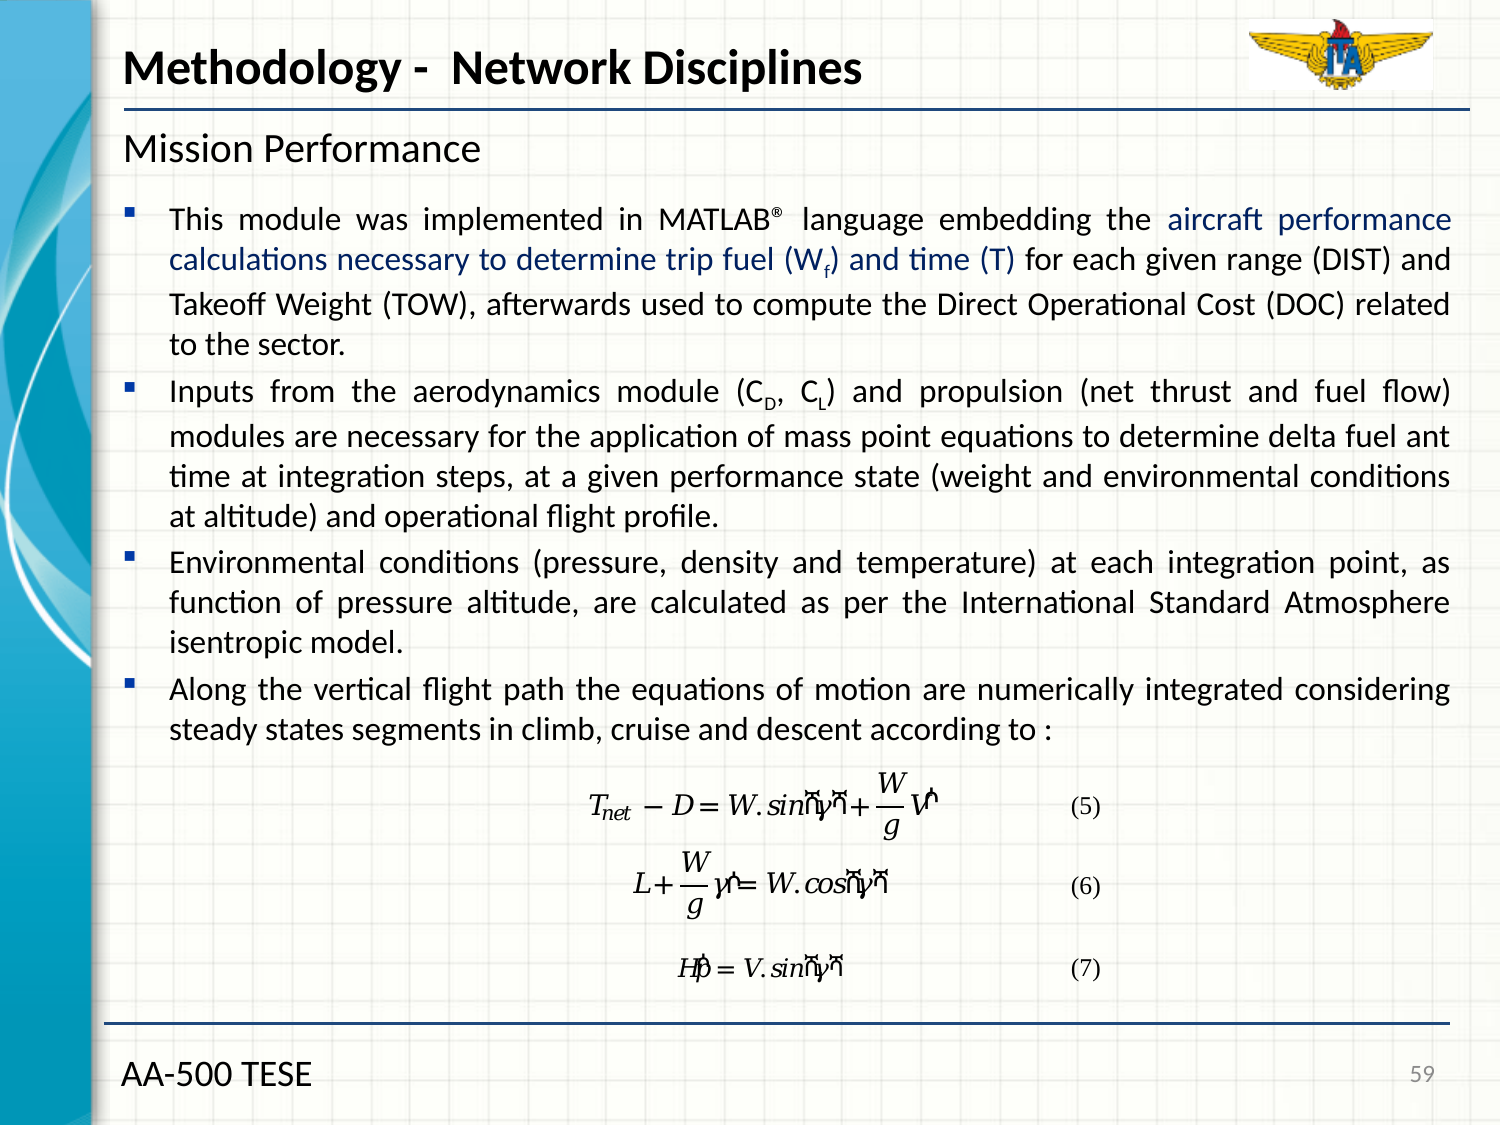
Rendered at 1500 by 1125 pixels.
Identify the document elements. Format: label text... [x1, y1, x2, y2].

picture [0, 0, 1500, 1125]
text_box Methodology - Network Disciplines [107, 27, 904, 102]
slide_number 59 [1100, 1042, 1450, 1103]
text_box This module was implemented in MATLAB® language embedding the aircraft performance calculations necessary to determine trip fuel (Wf) and time (T) for each given range (DIST) and Takeoff Weight (TOW), afterwards used to compute the Direct Operational Cost (DOC) related to the sector. Inputs from the aerodynamics module (CD, CL) and propulsion (net thrust and fuel flow) modules are necessary for the application of mass point equations to determine delta fuel ant time at integration steps, at a given performance state (weight and environmental conditions at altitude) and operational flight profile. Environmental conditions (pressure, density and temperature) at each integration point, as function of pressure altitude, are calculated as per the International Standard Atmosphere isentropic model. Along the vertical flight path the equations of motion are numerically integrated considering steady states segments in climb, cruise and descent according to : [107, 189, 1468, 755]
text_box Mission Performance [108, 113, 758, 179]
